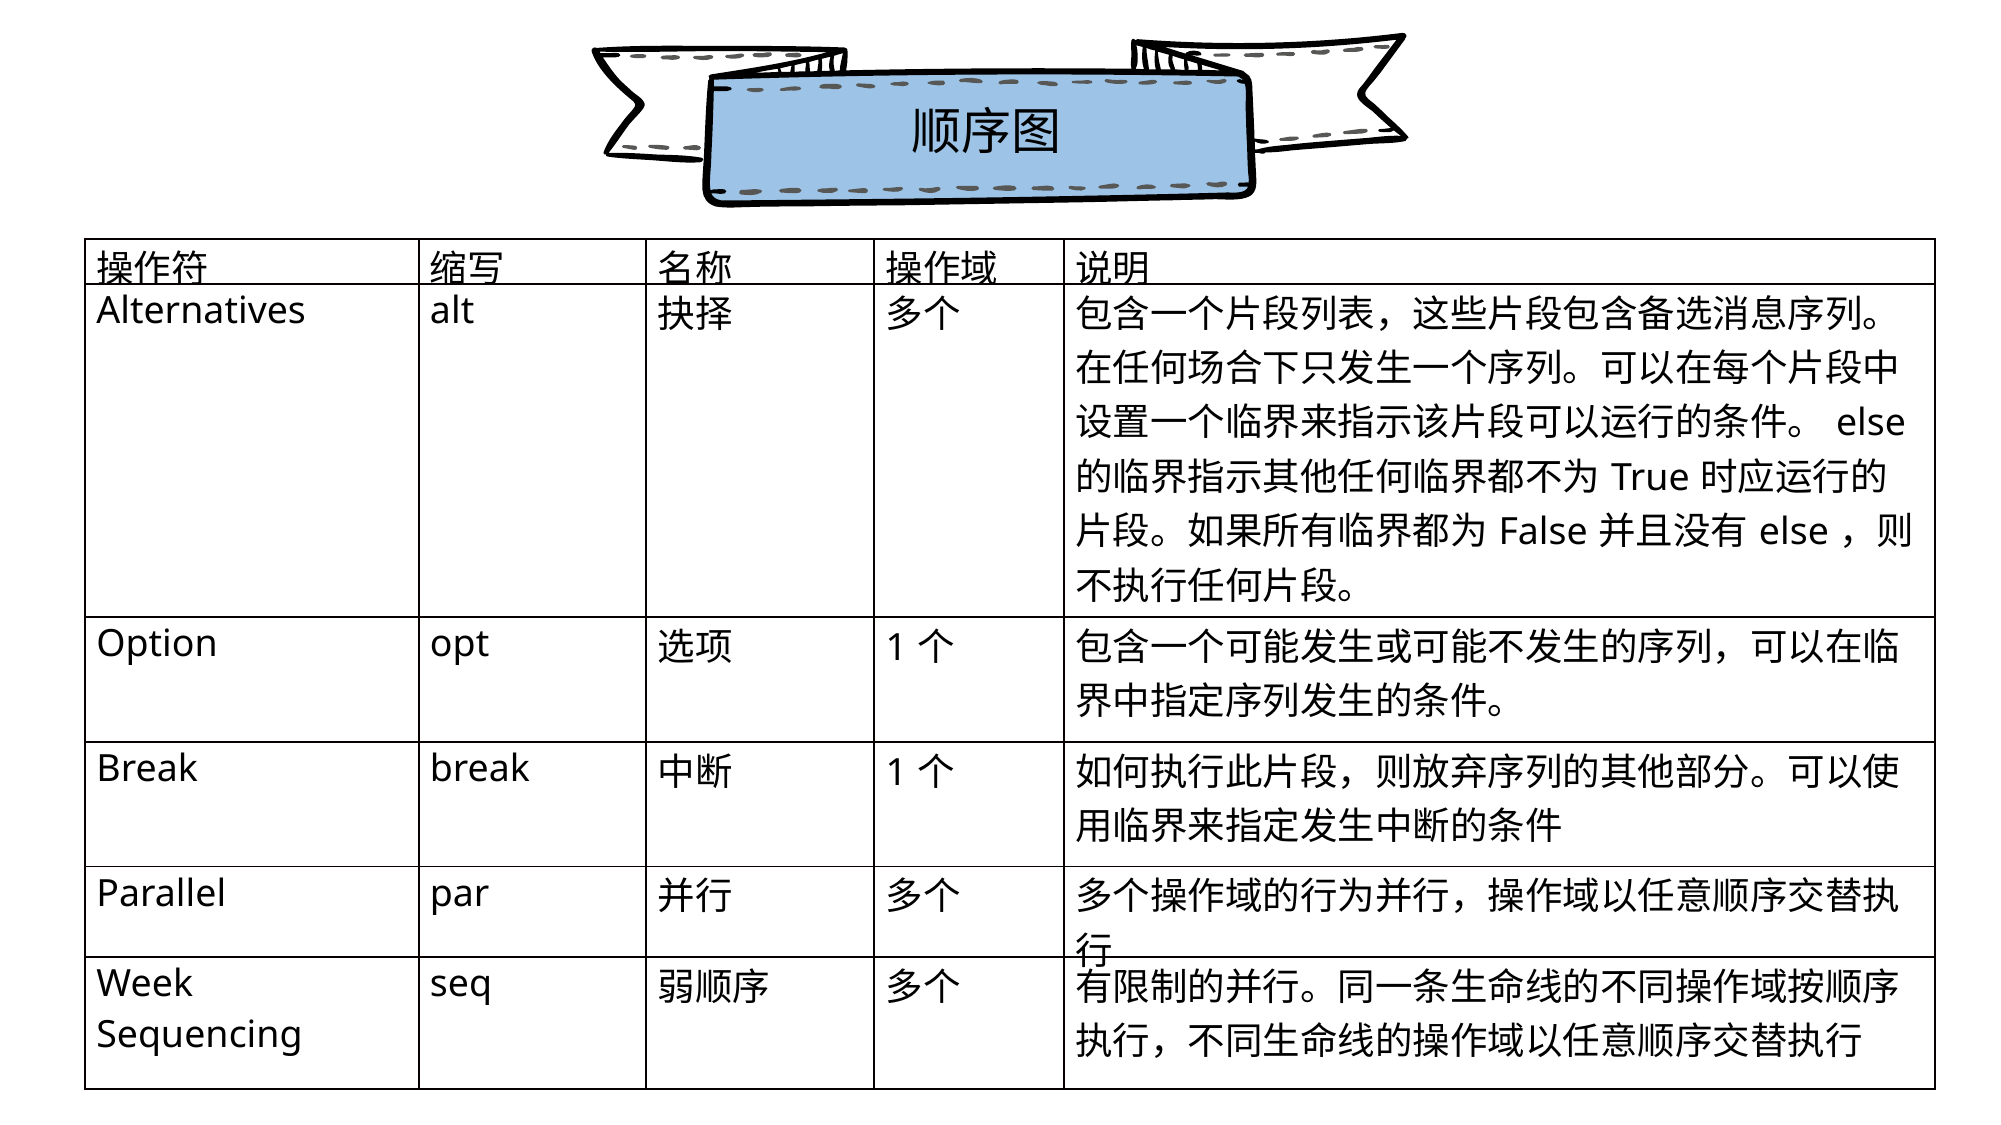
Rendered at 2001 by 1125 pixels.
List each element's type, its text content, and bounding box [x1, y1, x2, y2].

table_cell 包含一个可能发生或可能不发生的序列，可以在临界中指定序列发生的条件。 [1065, 618, 1934, 741]
table_header 说明 [1065, 240, 1934, 283]
table_cell Option [86, 618, 418, 741]
table_cell Break [86, 743, 418, 866]
table_header 操作域 [875, 240, 1063, 283]
table_cell 多个 [875, 867, 1063, 956]
table_cell seq [420, 958, 645, 1088]
table_header 操作符 [86, 240, 418, 283]
table_header 缩写 [420, 240, 645, 283]
table_cell 弱顺序 [647, 958, 873, 1088]
table_cell 多个 [875, 958, 1063, 1088]
table_cell 多个操作域的行为并行，操作域以任意顺序交替执行 [1065, 867, 1934, 956]
table_cell 抉择 [647, 285, 873, 616]
table_cell 多个 [875, 285, 1063, 616]
table_cell 1个 [875, 618, 1063, 741]
table_cell par [420, 867, 645, 956]
table_cell opt [420, 618, 645, 741]
table_cell 如何执行此片段，则放弃序列的其他部分。可以使用临界来指定发生中断的条件 [1065, 743, 1934, 866]
table_cell 包含一个片段列表，这些片段包含备选消息序列。在任何场合下只发生一个序列。可以在每个片段中设置一个临界来指示该片段可以运行的条件。else的临界指示其他任何临界都不为True时应运行的片段。如果所有临界都为False并且没有else，则不执行任何片段。 [1065, 285, 1934, 616]
table_cell 有限制的并行。同一条生命线的不同操作域按顺序执行，不同生命线的操作域以任意顺序交替执行 [1065, 958, 1934, 1088]
table_cell Parallel [86, 867, 418, 956]
table_cell 1个 [875, 743, 1063, 866]
table_cell 并行 [647, 867, 873, 956]
table_cell break [420, 743, 645, 866]
table_cell alt [420, 285, 645, 616]
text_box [590, 32, 1410, 209]
table_header 名称 [647, 240, 873, 283]
table_cell Week Sequencing [86, 958, 418, 1088]
table_cell 中断 [647, 743, 873, 866]
table_cell Alternatives [86, 285, 418, 616]
table_cell 选项 [647, 618, 873, 741]
